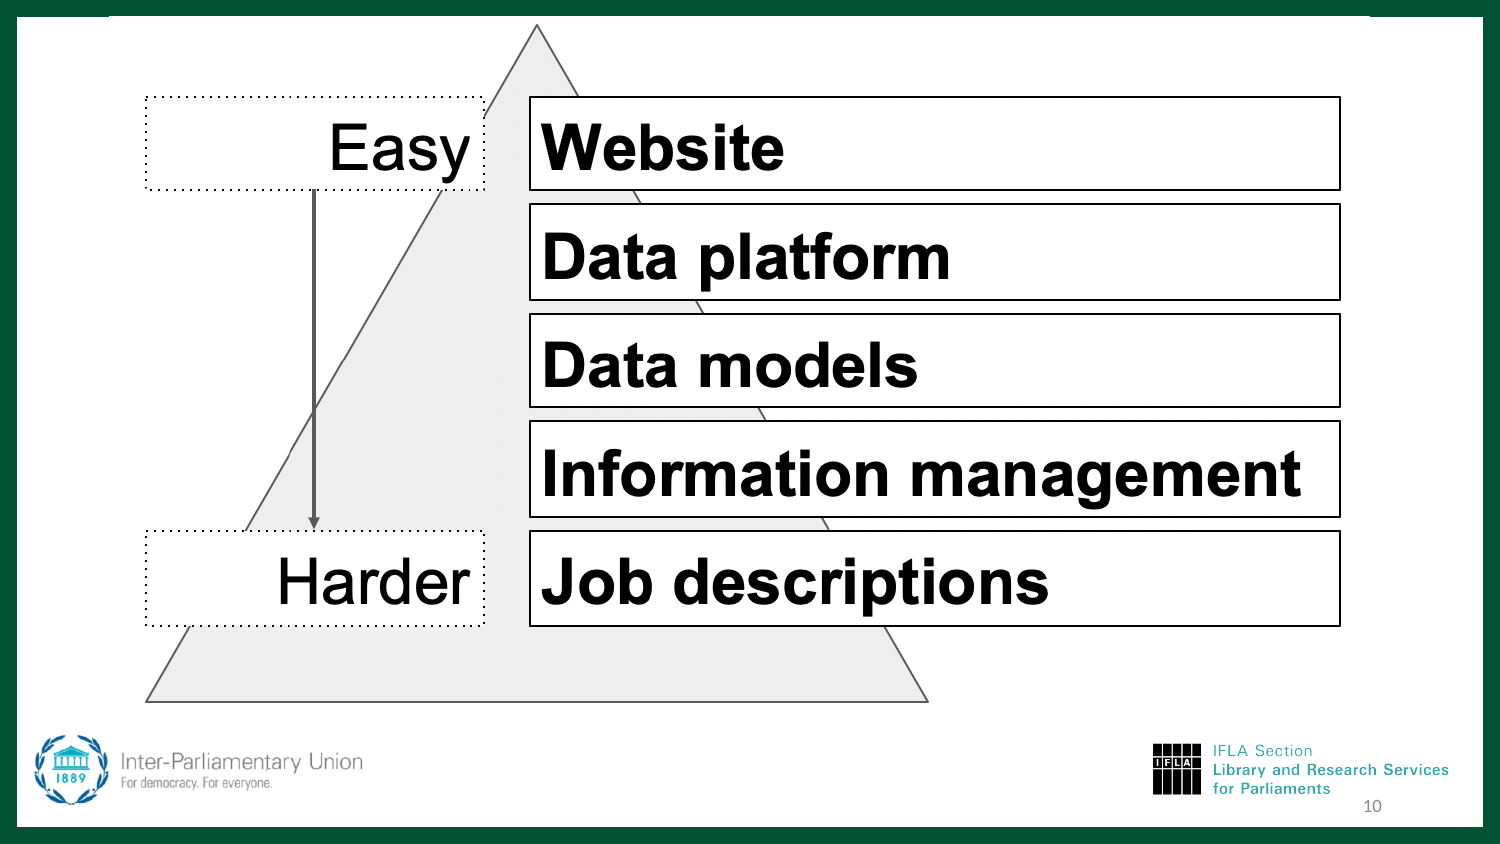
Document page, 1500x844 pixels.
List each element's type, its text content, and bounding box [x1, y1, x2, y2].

text_box [0, 0, 1500, 844]
picture [109, 16, 1370, 706]
picture [23, 721, 376, 819]
slide_number 10 [1059, 782, 1397, 827]
picture [1153, 742, 1455, 798]
